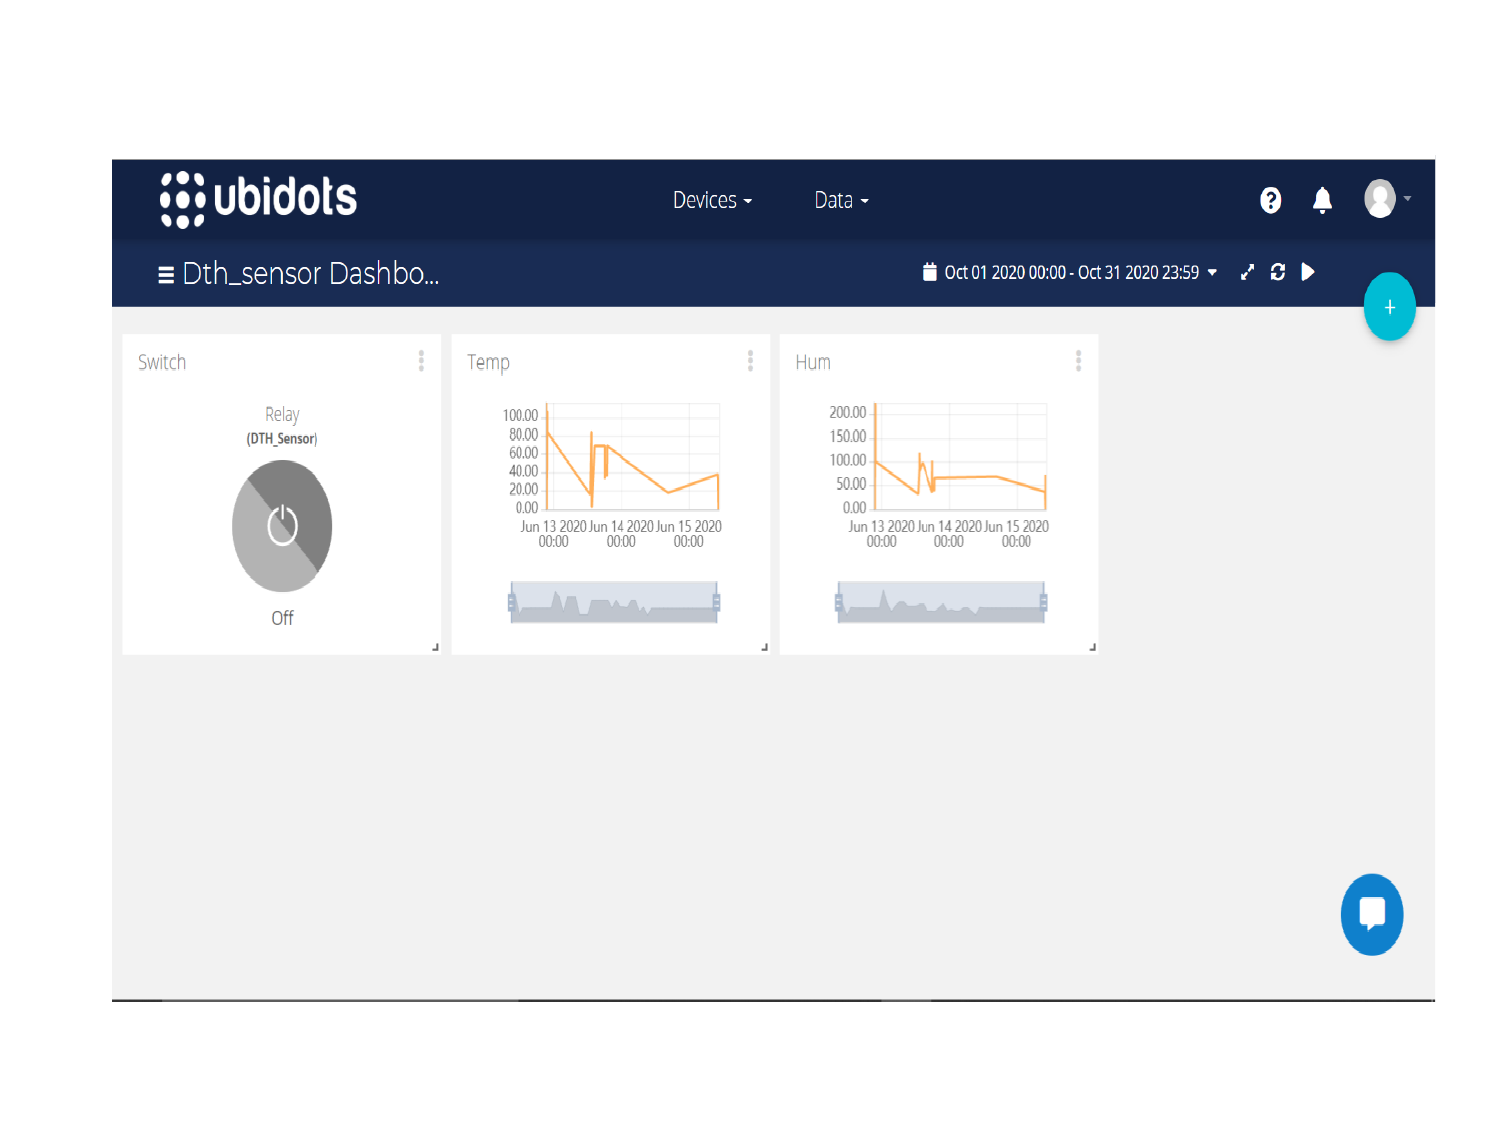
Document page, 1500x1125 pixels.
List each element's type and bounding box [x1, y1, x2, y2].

picture [111, 148, 1436, 1003]
